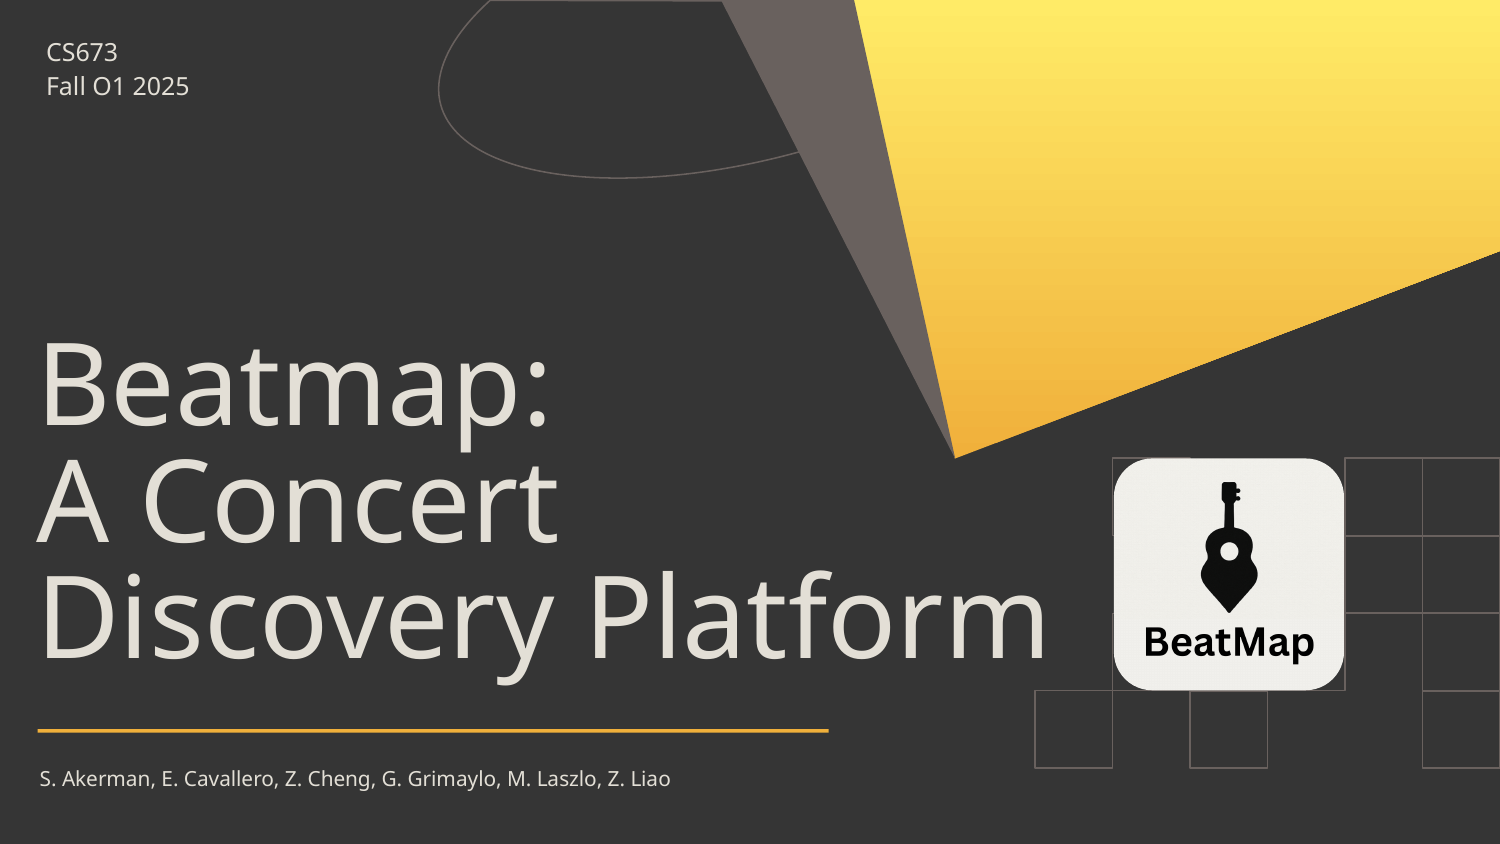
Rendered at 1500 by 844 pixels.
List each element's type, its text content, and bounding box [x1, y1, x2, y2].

subtitle S. Akerman, E. Cavallero, Z. Cheng, G. Grimaylo, M. Laszlo, Z. Liao [24, 750, 833, 806]
title Beatmap: A Concert Discovery Platform [21, 273, 1131, 698]
picture [1113, 458, 1345, 691]
subtitle CS673 Fall O1 2025 [31, 16, 387, 112]
